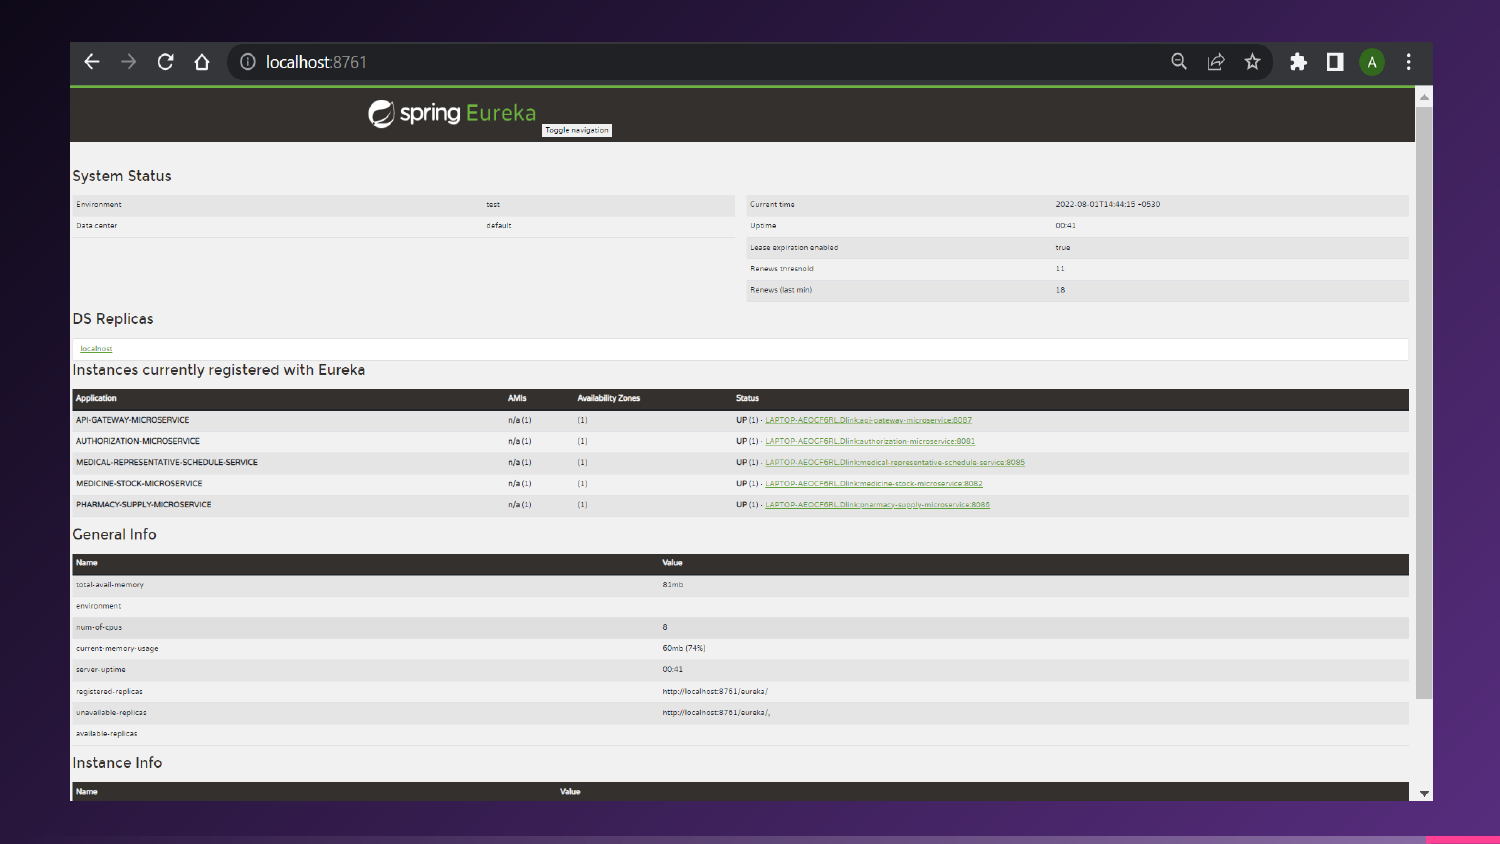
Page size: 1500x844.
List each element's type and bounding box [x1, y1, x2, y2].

picture [70, 42, 1433, 802]
